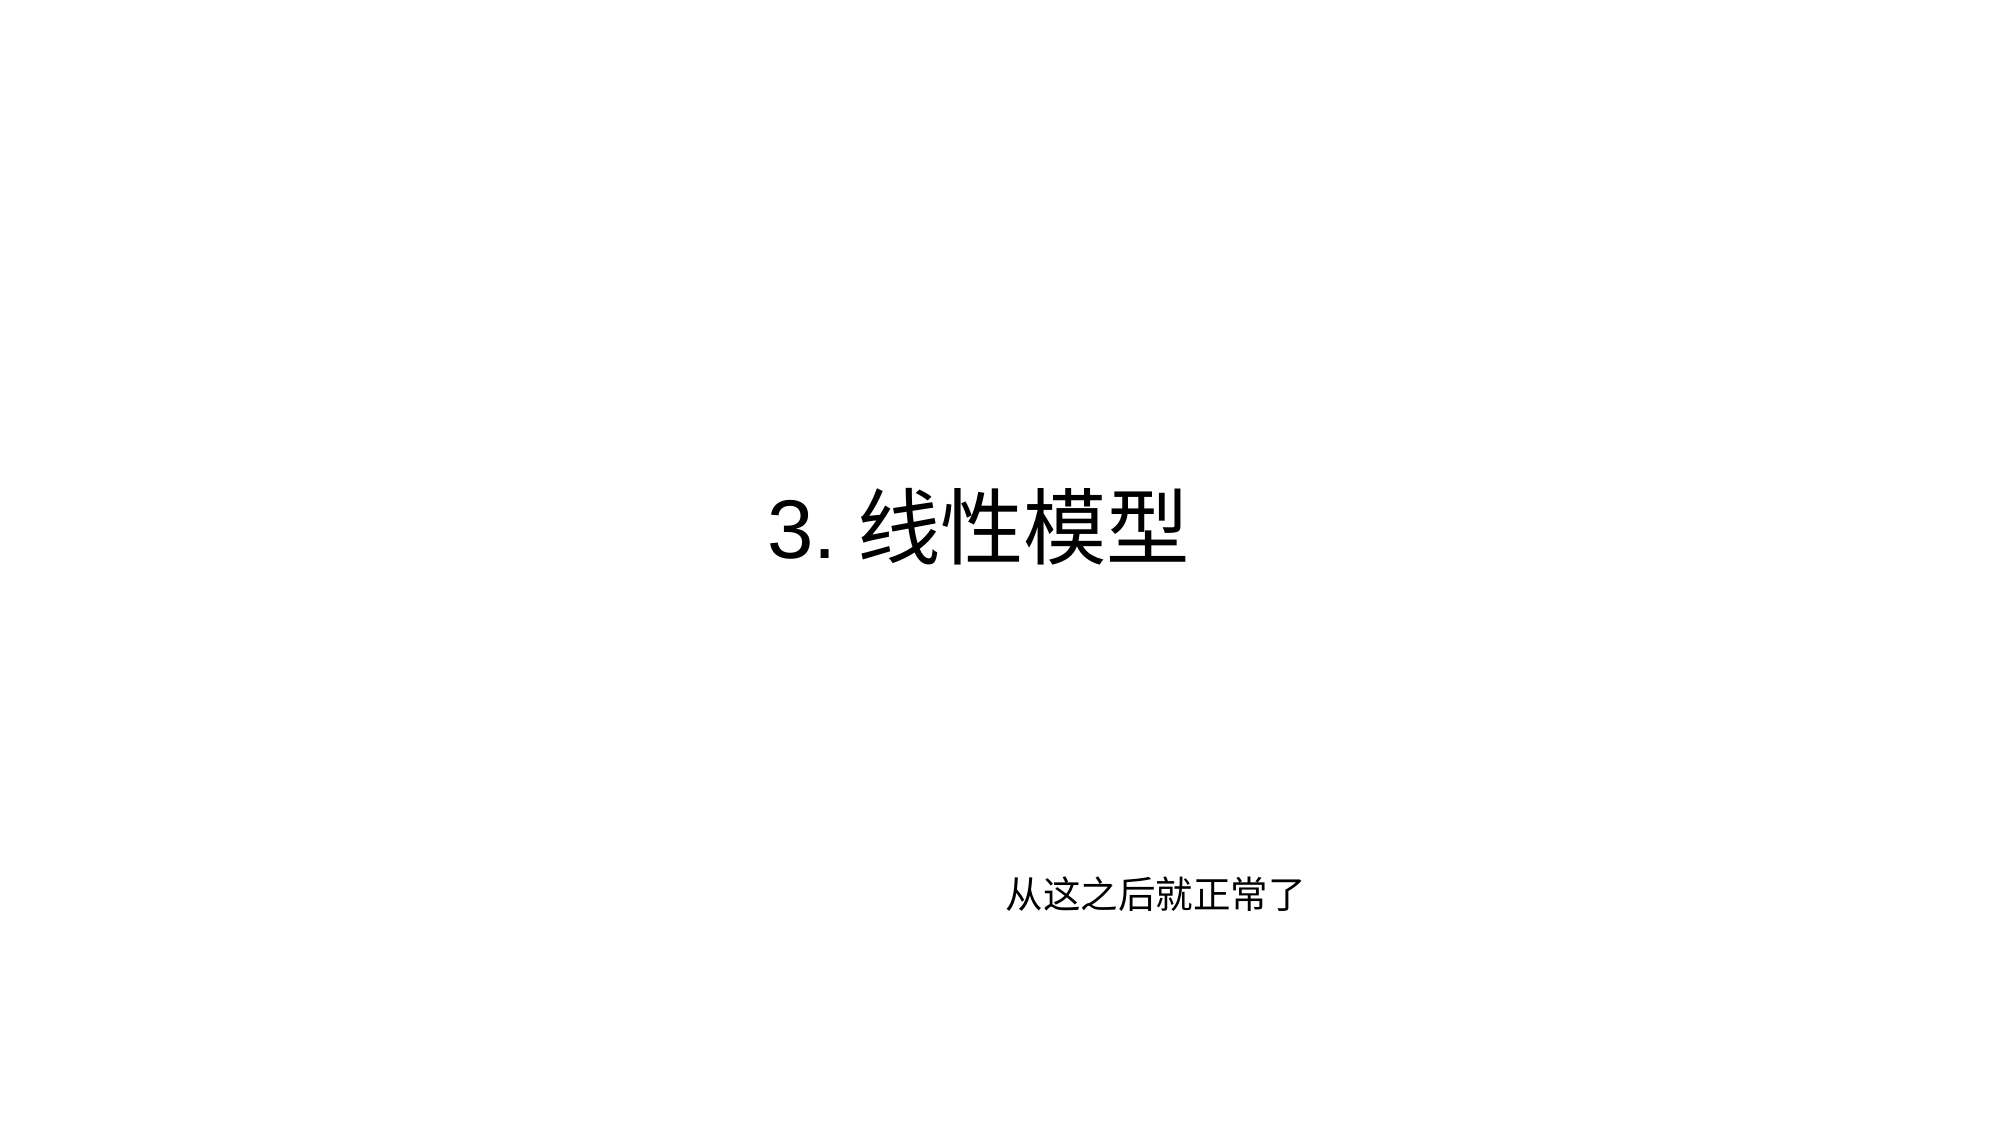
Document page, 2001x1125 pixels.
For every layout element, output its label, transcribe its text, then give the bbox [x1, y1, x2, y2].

text_box 3.线性模型 [753, 467, 1753, 583]
text_box 从这之后就正常了 [990, 863, 1658, 924]
